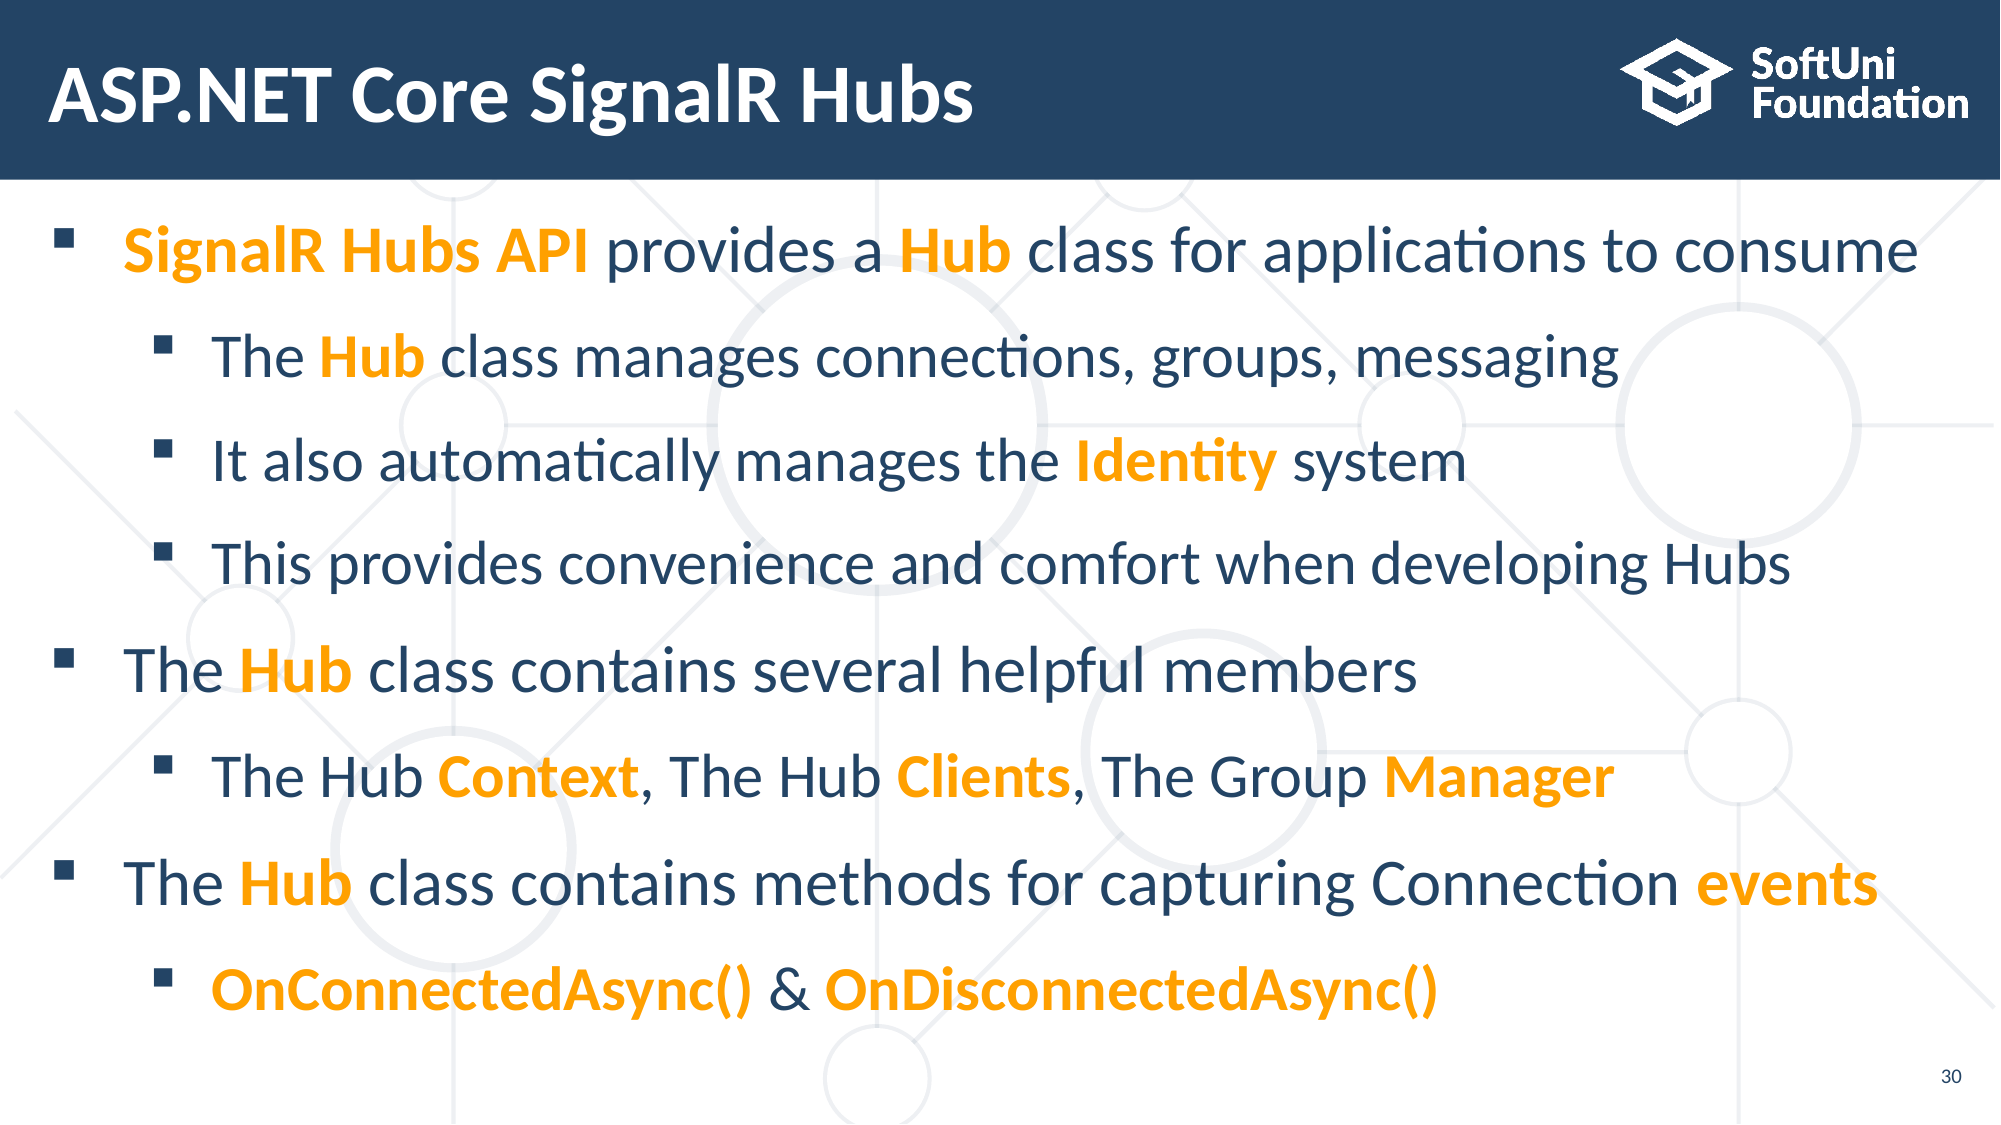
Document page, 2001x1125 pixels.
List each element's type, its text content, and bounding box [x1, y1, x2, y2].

list SignalR Hubs API provides a Hub class for applications to consume The Hub class manages connections, groups, messaging It also automatically manages the Identity system This provides convenience and comfort when developing Hubs The Hub class contains several helpful members The Hub Context, The Hub Clients, The Group Manager The Hub class contains methods for capturing Connection events OnConnectedAsync() & OnDisconnectedAsync() [31, 196, 1970, 1050]
title ASP.NET Core SignalR Hubs [31, 16, 1591, 162]
slide_number 30 [1897, 1049, 1968, 1101]
picture [1619, 38, 1968, 126]
